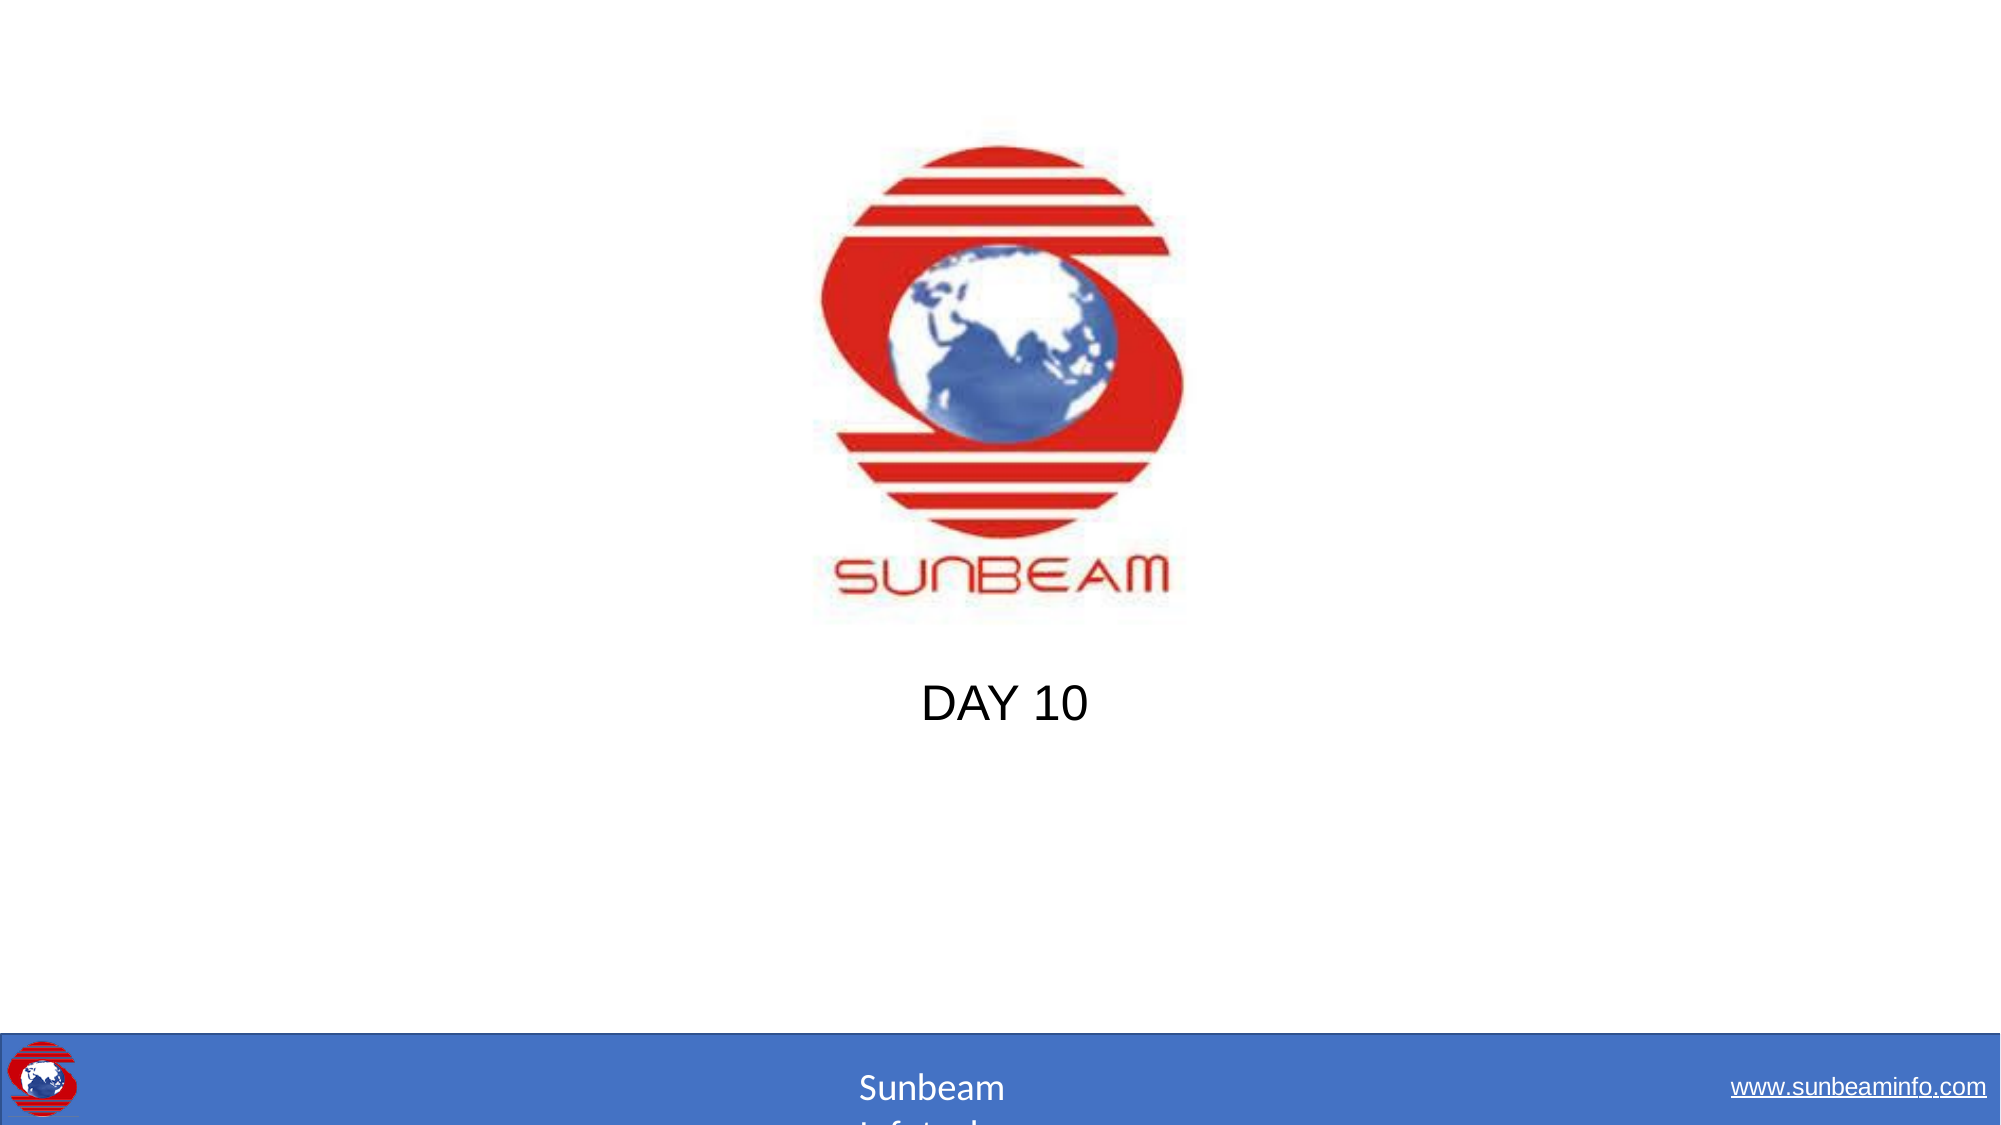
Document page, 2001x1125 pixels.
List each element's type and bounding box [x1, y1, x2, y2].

text_box [918, 669, 1096, 730]
slide_number [1728, 1070, 1987, 1125]
footer [857, 1062, 1143, 1125]
picture [1, 1036, 82, 1117]
text_box [780, 114, 1220, 629]
